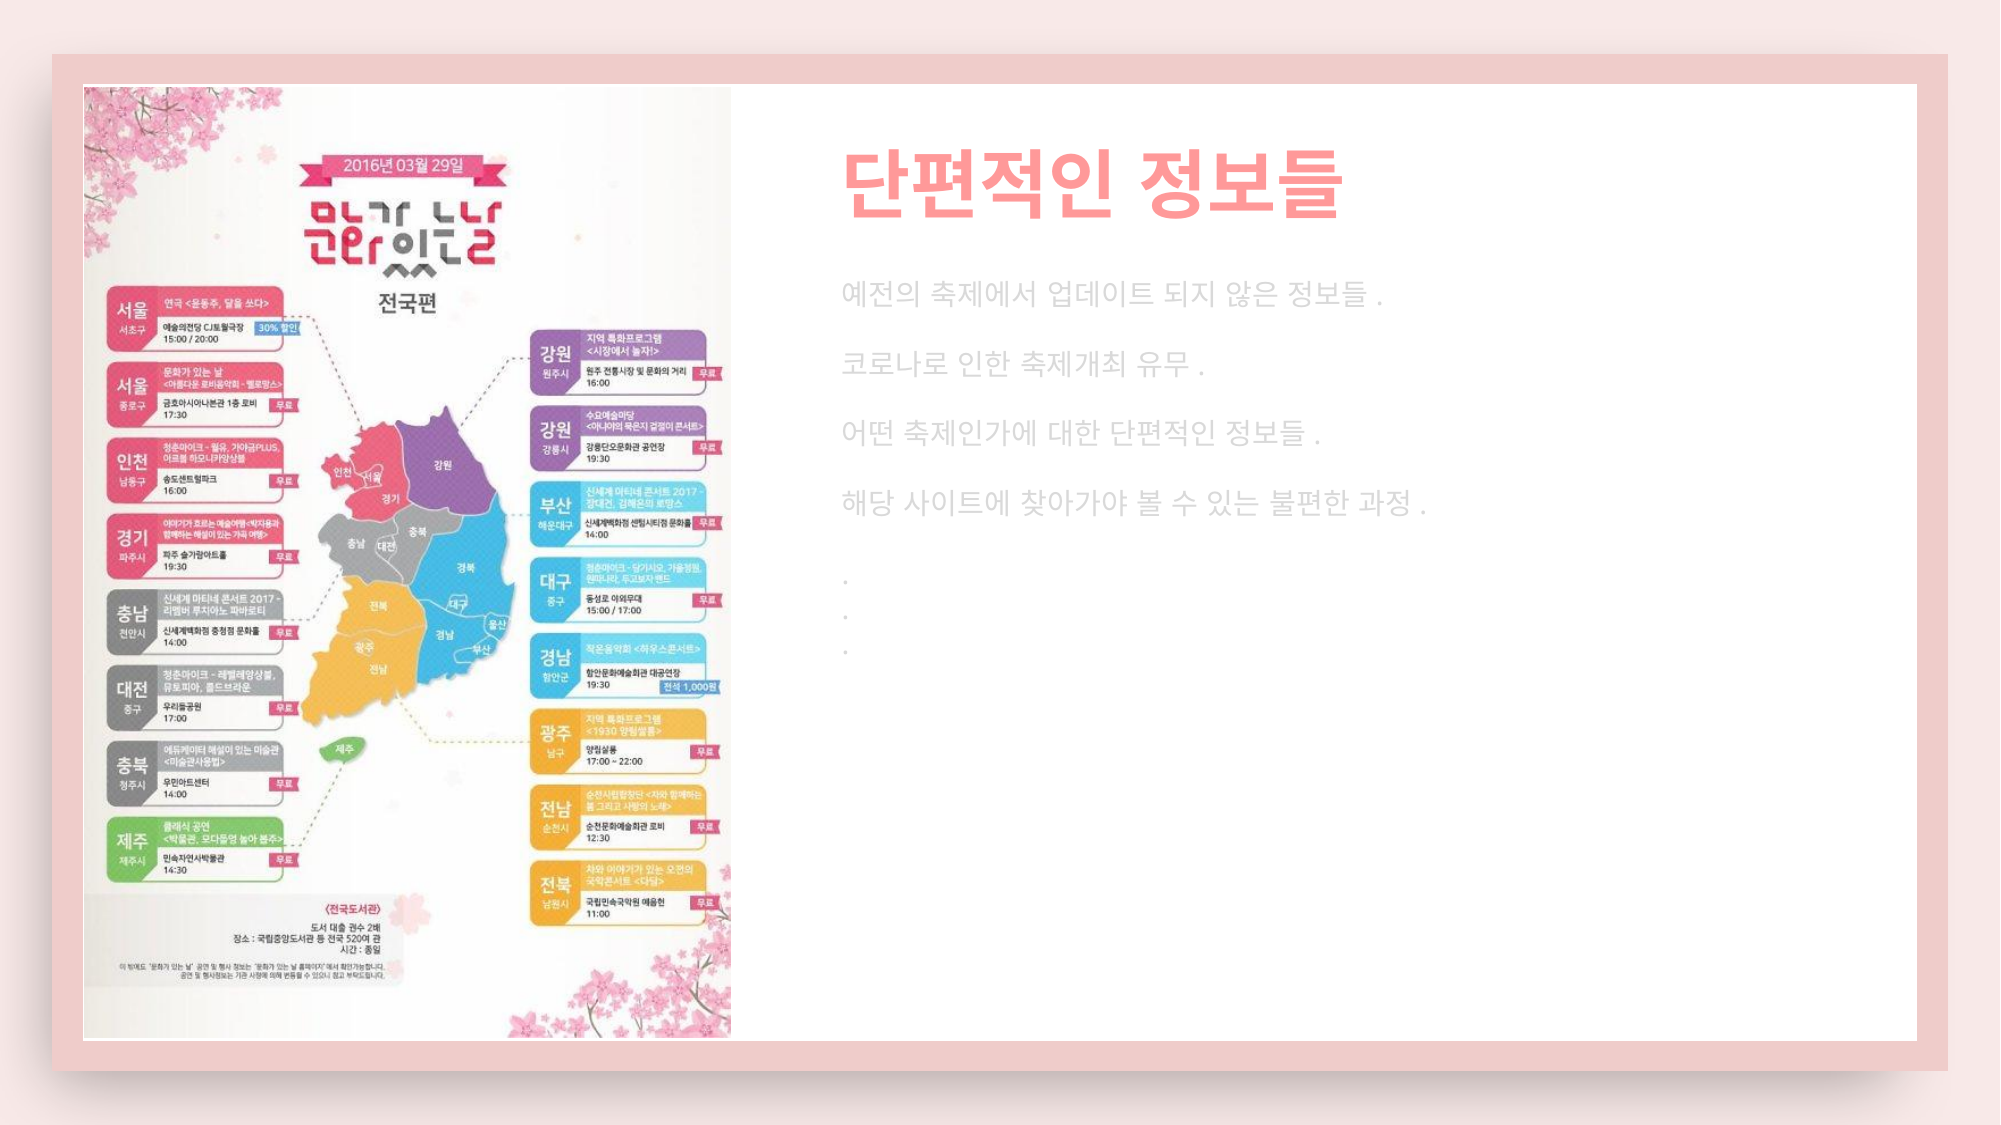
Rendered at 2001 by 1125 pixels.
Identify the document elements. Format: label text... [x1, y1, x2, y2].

picture [84, 87, 731, 1038]
text_box [66, 68, 1934, 1057]
text_box 예전의 축제에서 업데이트 되지 않은 정보들. 코로나로 인한 축제개최 유무. 어떤 축제인가에 대한 단편적인 정보들. 해당 사이트에 찾아가야 볼 수 있는 불편한 과정. . . . [826, 268, 1443, 668]
text_box 단편적인 정보들 [827, 129, 1361, 235]
